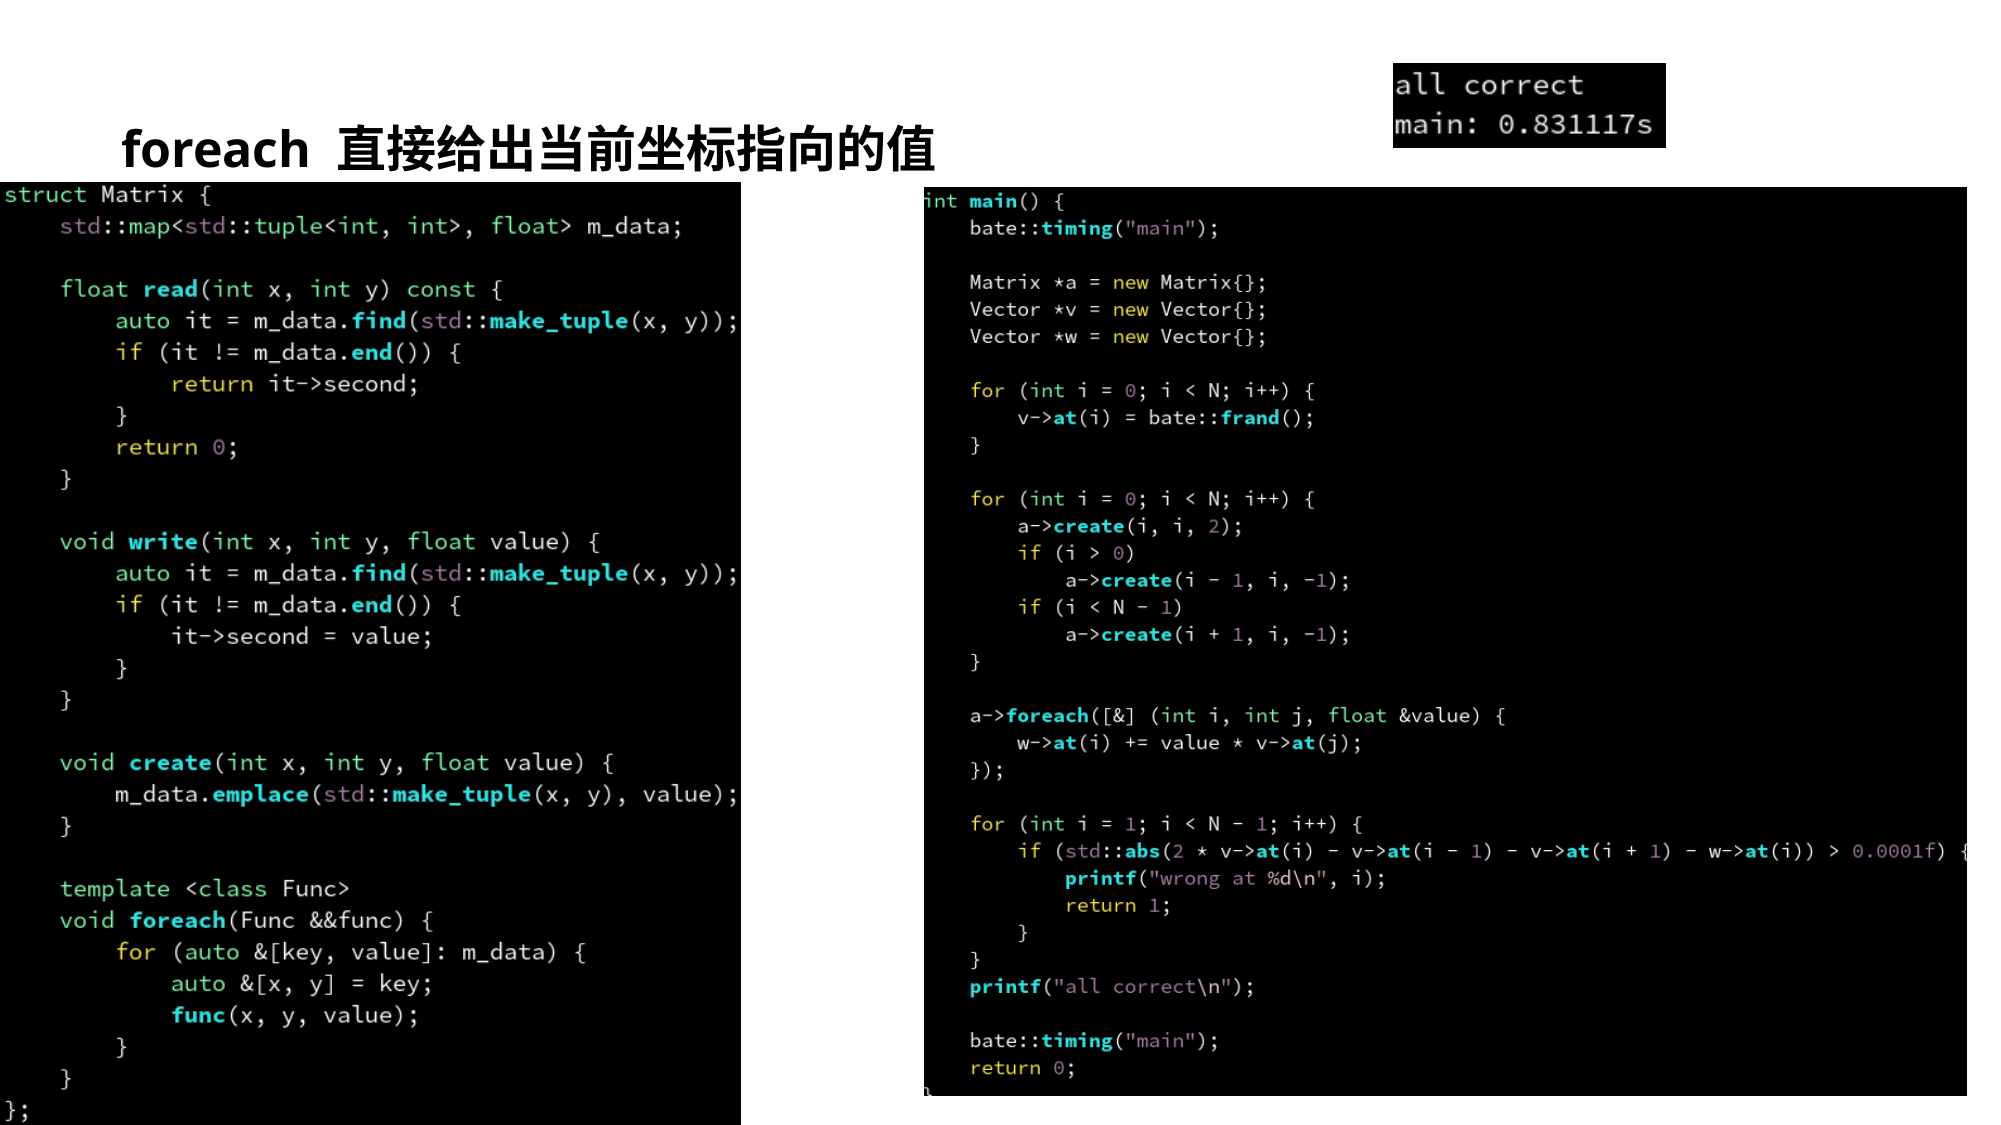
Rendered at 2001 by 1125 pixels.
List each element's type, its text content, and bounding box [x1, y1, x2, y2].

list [924, 187, 1967, 1096]
picture [1393, 63, 1666, 149]
title foreach 直接给出当前坐标指向的值 [106, 42, 1832, 260]
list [0, 182, 741, 1125]
